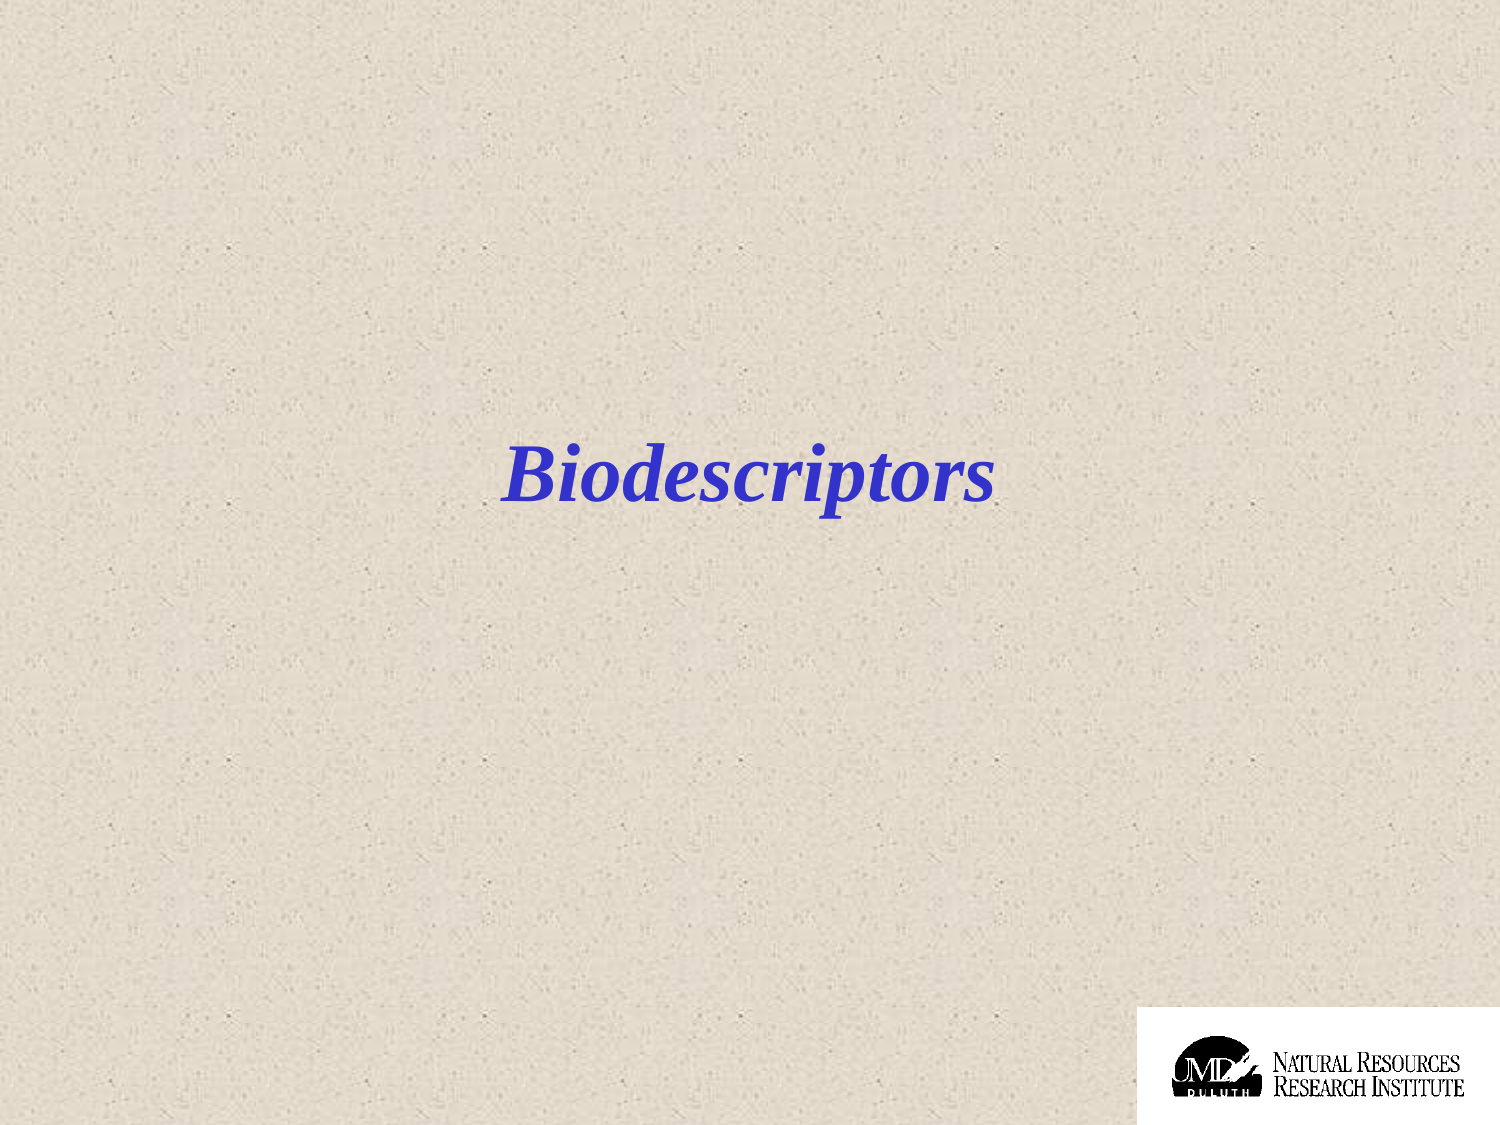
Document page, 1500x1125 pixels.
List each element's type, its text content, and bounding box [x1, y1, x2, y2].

title Biodescriptors [112, 374, 1388, 563]
picture [0, 0, 1500, 1125]
